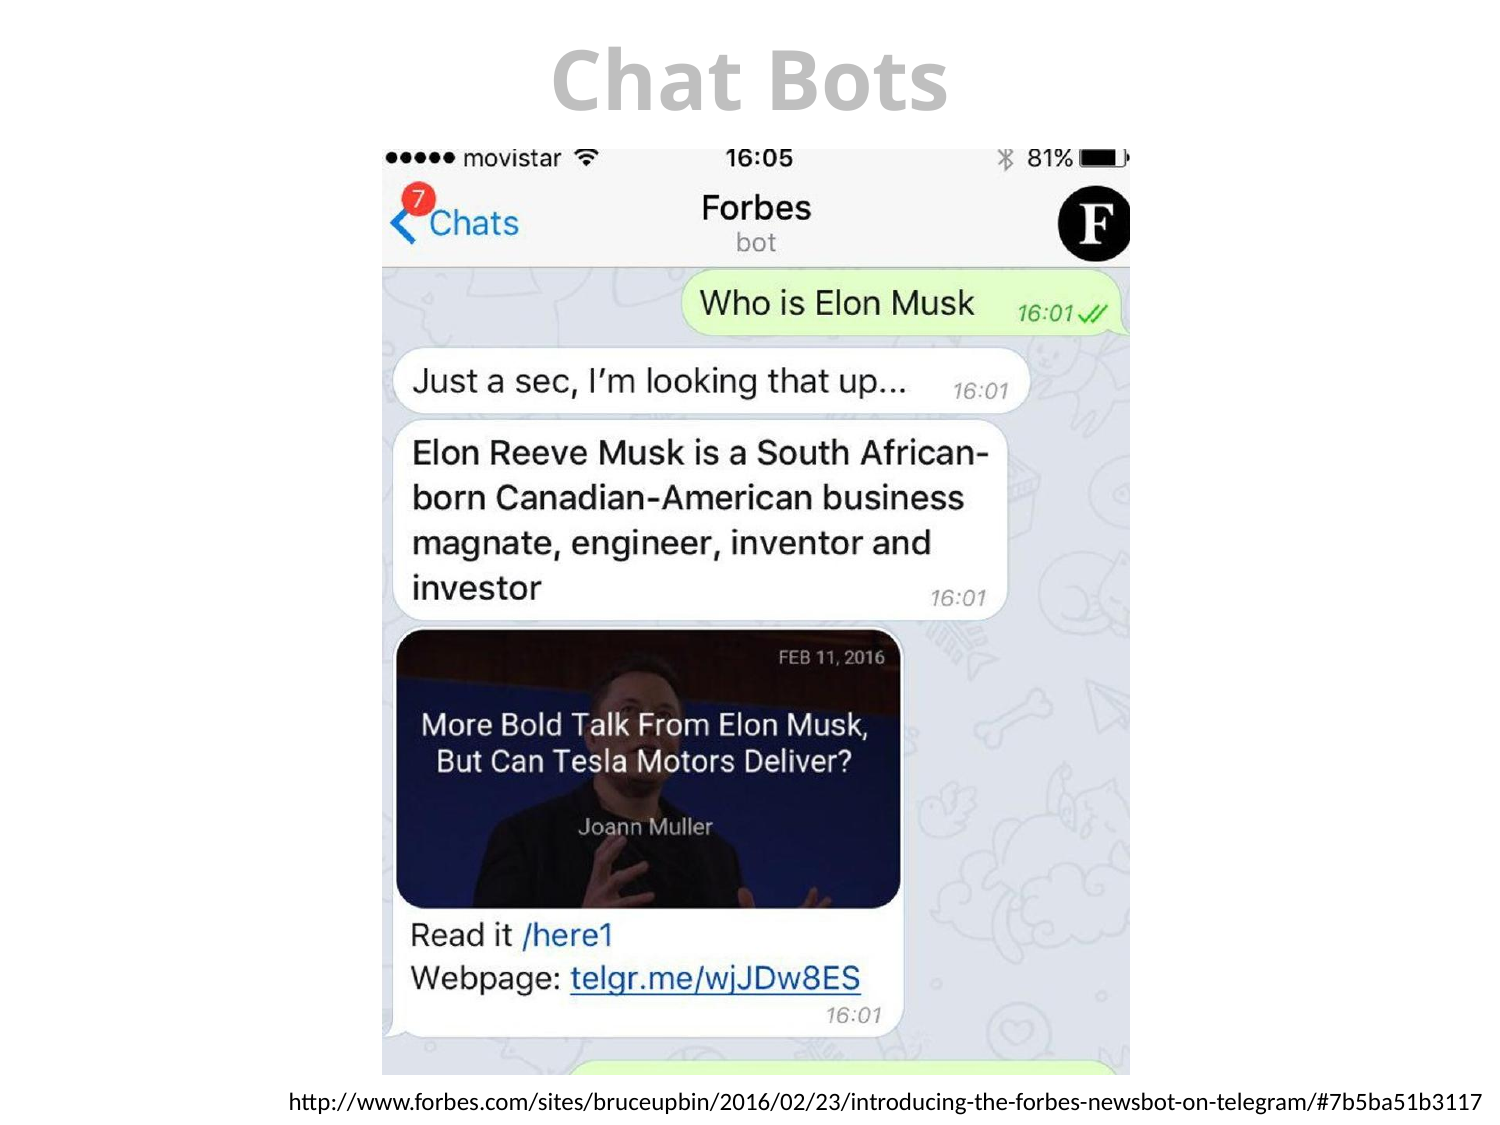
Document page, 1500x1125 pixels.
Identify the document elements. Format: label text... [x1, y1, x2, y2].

picture [382, 149, 1130, 1075]
title Chat Bots [75, 15, 1425, 138]
text_box http://www.forbes.com/sites/bruceupbin/2016/02/23/introducing-the-forbes-newsbot-on-telegram/#7b5ba51b3117 [162, 1078, 1500, 1123]
